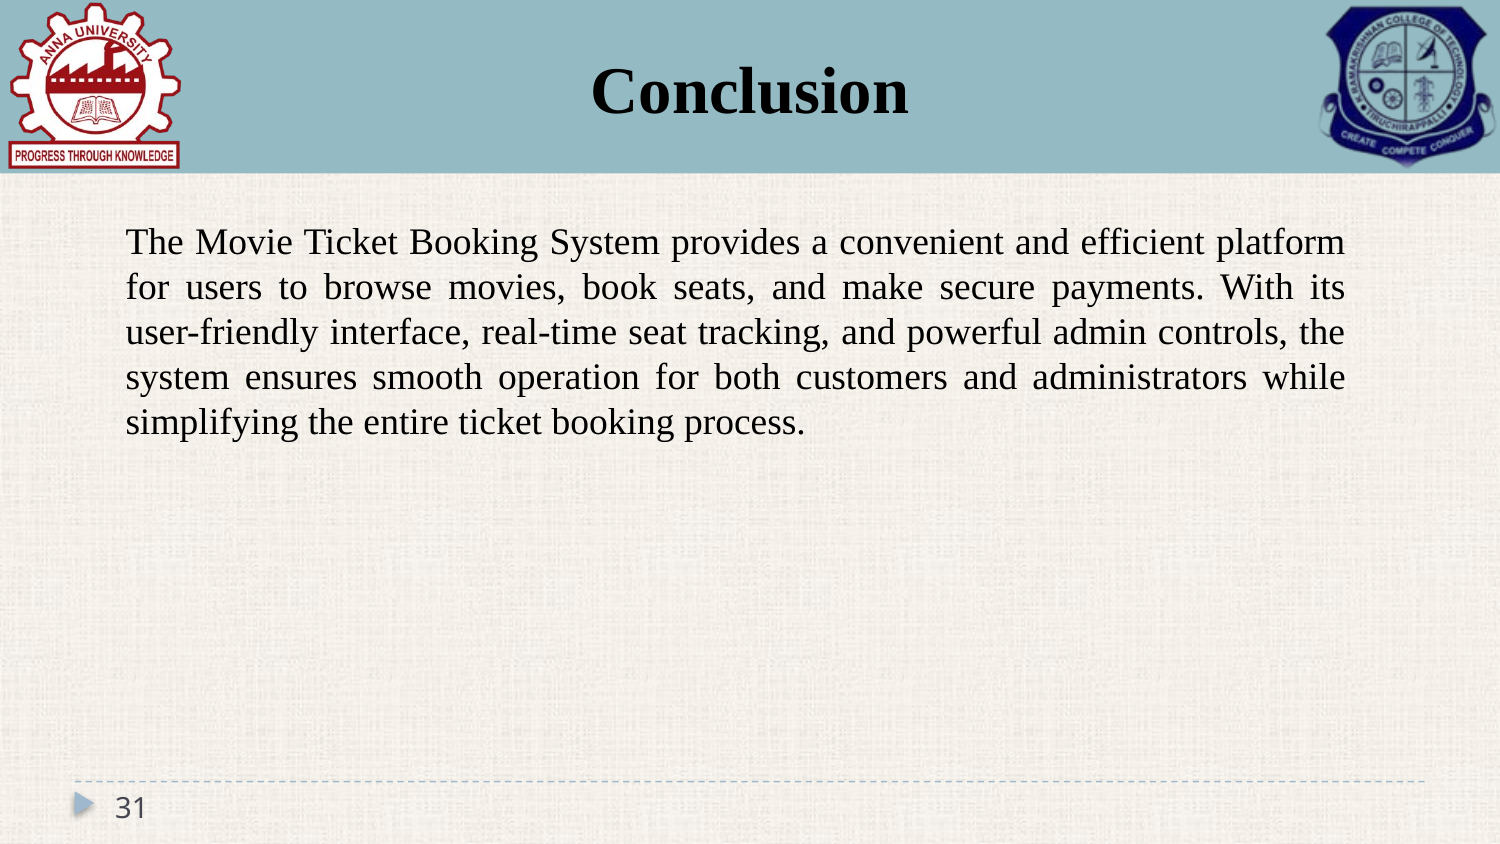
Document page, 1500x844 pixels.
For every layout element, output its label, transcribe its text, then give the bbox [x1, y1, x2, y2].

title Conclusion [0, 0, 1500, 174]
list The Movie Ticket Booking System provides a convenient and efficient platform for users to browse movies, book seats, and make secure payments. With its user-friendly interface, real-time seat tracking, and powerful admin controls, the system ensures smooth operation for both customers and administrators while simplifying the entire ticket booking process. [110, 209, 1363, 758]
picture [1315, 1, 1500, 176]
picture [5, 1, 182, 170]
slide_number 31 [100, 782, 426, 827]
